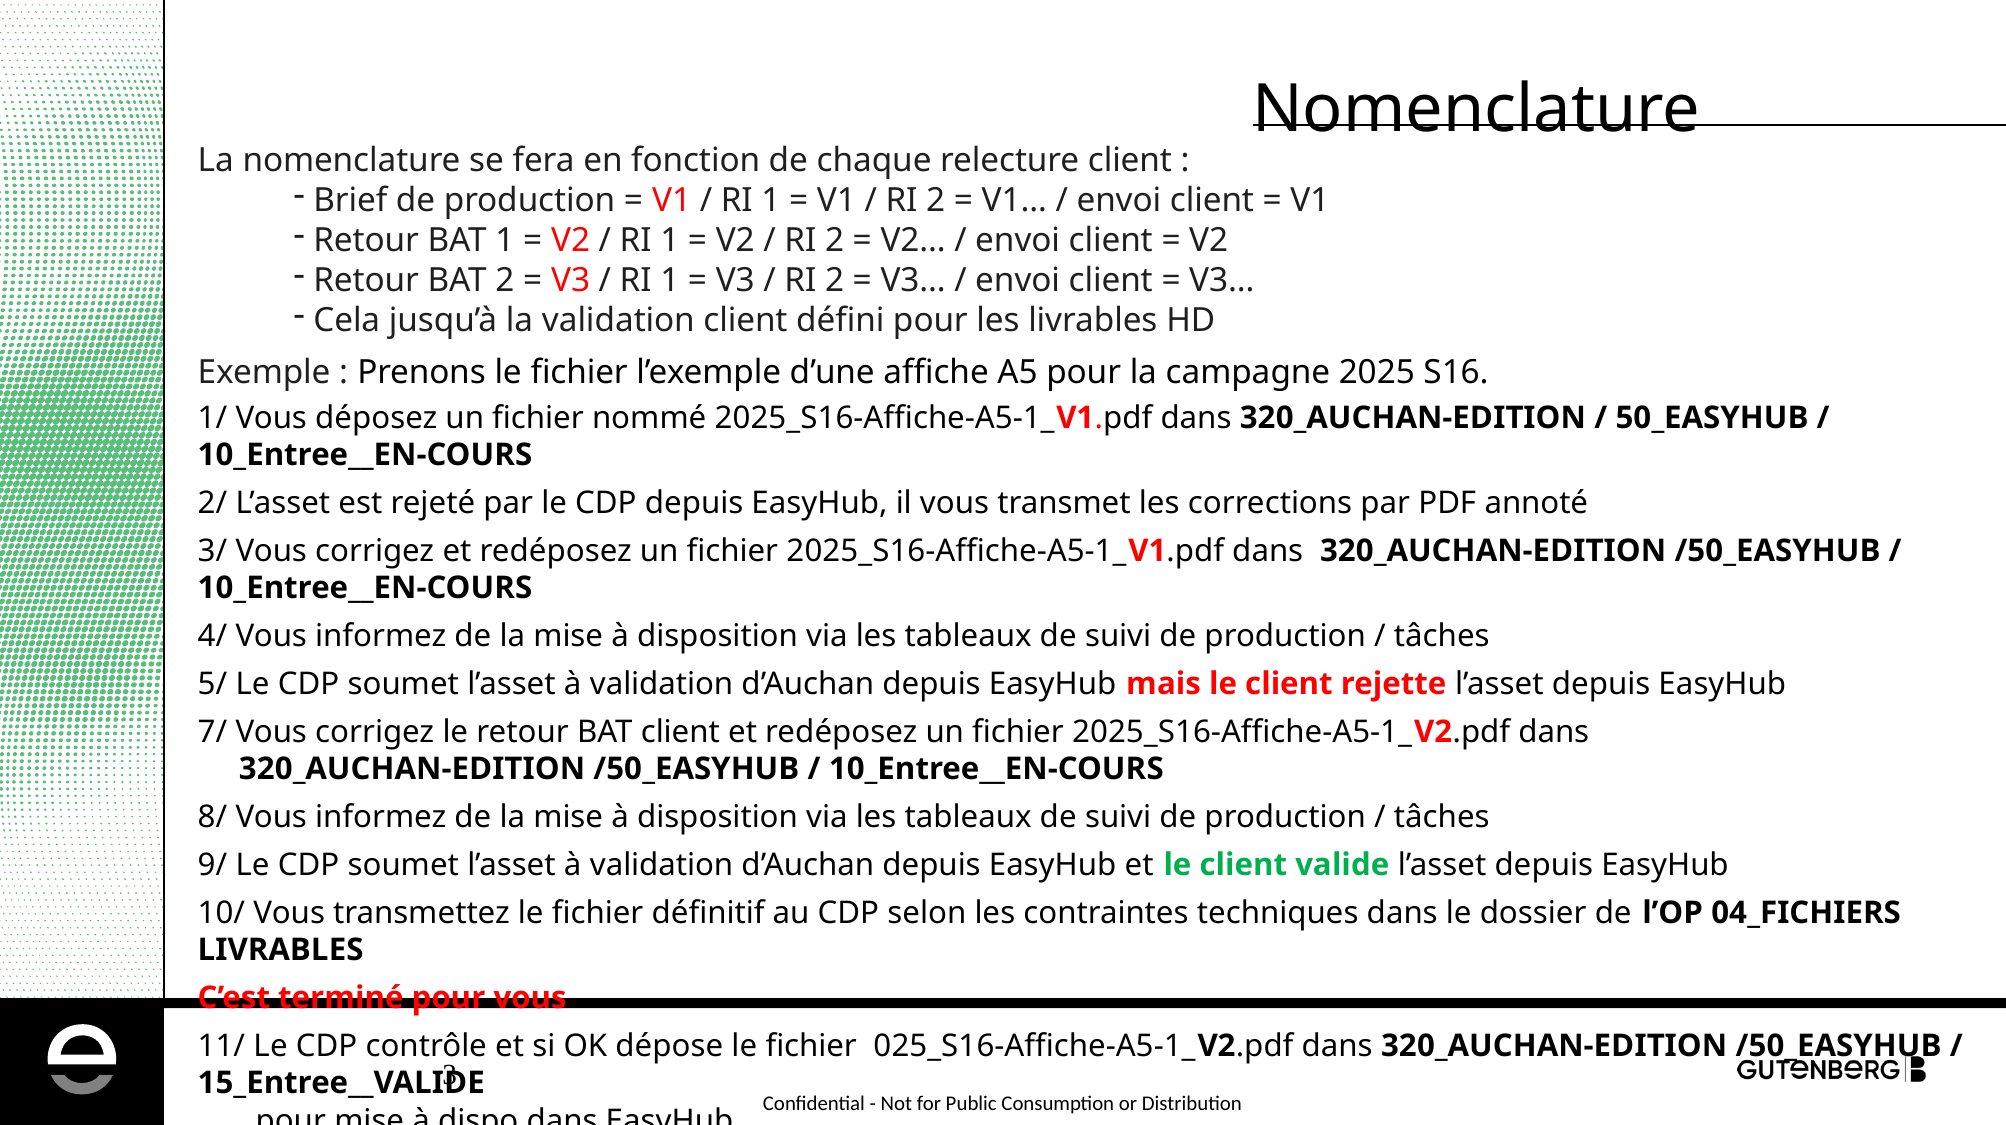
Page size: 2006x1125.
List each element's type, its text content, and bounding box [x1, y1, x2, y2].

picture [0, 0, 164, 999]
text_box Nomenclature [1237, 57, 1716, 131]
text_box La nomenclature se fera en fonction de chaque relecture client : Brief de production = V1 / RI 1 = V1 / RI 2 = V1… / envoi client = V1 Retour BAT 1 = V2 / RI 1 = V2 / RI 2 = V2… / envoi client = V2 Retour BAT 2 = V3 / RI 1 = V3 / RI 2 = V3… / envoi client = V3… Cela jusqu’à la validation client défini pour les livrables HD Exemple : Prenons le fichier l’exemple d’une affiche A5 pour la campagne 2025 S16. 1/ Vous déposez un fichier nommé 2025_S16-Affiche-A5-1_V1.pdf dans 320_AUCHAN-EDITION / 50_EASYHUB / 10_Entree__EN-COURS 2/ L’asset est rejeté par le CDP depuis EasyHub, il vous transmet les corrections par PDF annoté 3/ Vous corrigez et redéposez un fichier 2025_S16-Affiche-A5-1_V1.pdf dans 320_AUCHAN-EDITION /50_EASYHUB / 10_Entree__EN-COURS 4/ Vous informez de la mise à disposition via les tableaux de suivi de production / tâches 5/ Le CDP soumet l’asset à validation d’Auchan depuis EasyHub mais le client rejette l’asset depuis EasyHub 7/ Vous corrigez le retour BAT client et redéposez un fichier 2025_S16-Affiche-A5-1_V2.pdf dans 320_AUCHAN-EDITION /50_EASYHUB / 10_Entree__EN-COURS 8/ Vous informez de la mise à disposition via les tableaux de suivi de production / tâches 9/ Le CDP soumet l’asset à validation d’Auchan depuis EasyHub et le client valide l’asset depuis EasyHub 10/ Vous transmettez le fichier définitif au CDP selon les contraintes techniques dans le dossier de l’OP 04_FICHIERS LIVRABLES C’est terminé pour vous 11/ Le CDP contrôle et si OK dépose le fichier 025_S16-Affiche-A5-1_V2.pdf dans 320_AUCHAN-EDITION /50_EASYHUB / 15_Entree__VALIDE pour mise à dispo dans EasyHub. [183, 131, 1993, 1125]
